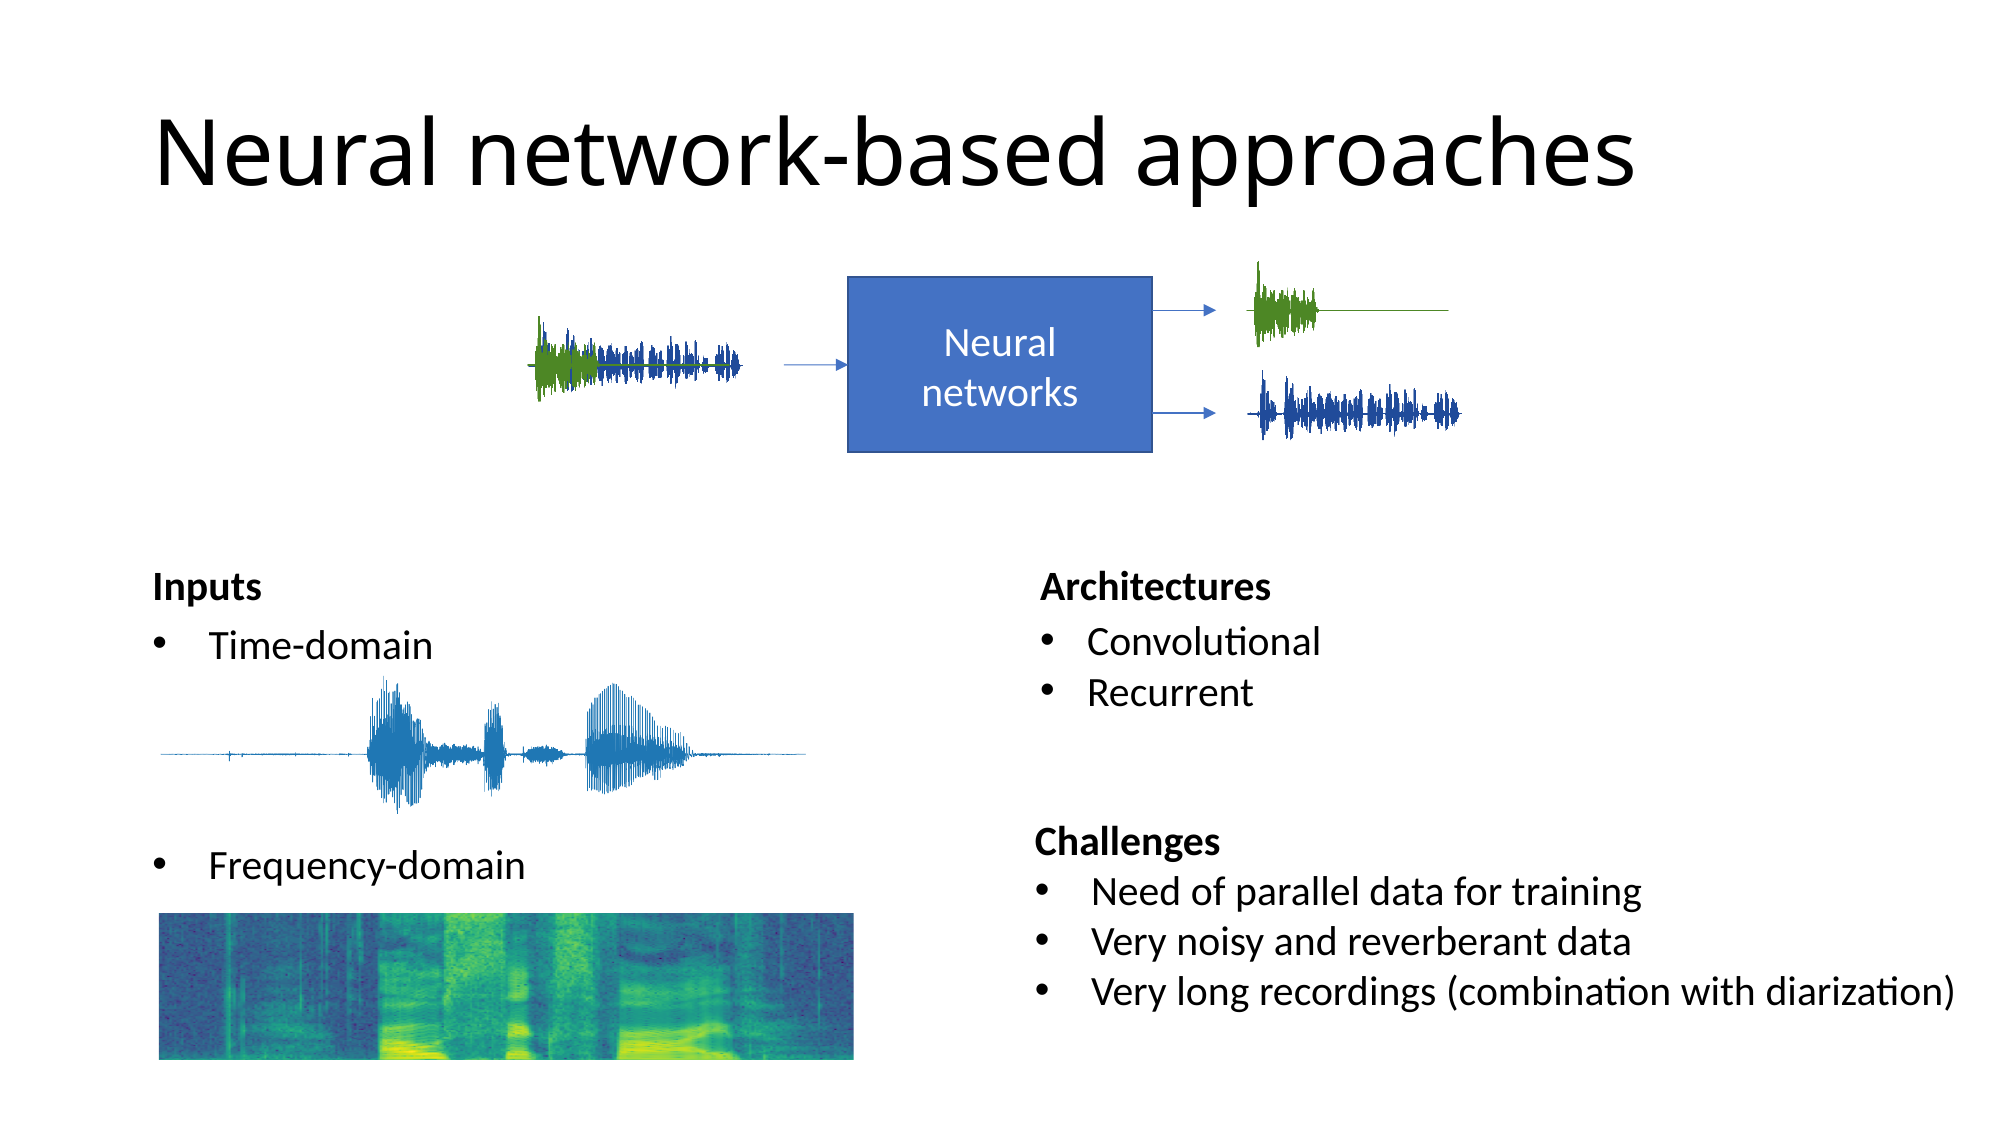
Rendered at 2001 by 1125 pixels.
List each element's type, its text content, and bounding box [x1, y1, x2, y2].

text_box Frequency-domain [137, 830, 566, 896]
picture [158, 913, 854, 1060]
text_box Time-domain [137, 610, 552, 675]
text_box Challenges Need of parallel data for training Very noisy and reverberant data Very long recordings (combination with diarization) [1020, 806, 1979, 1022]
text_box Architectures [1025, 551, 1407, 606]
text_box Neural networks [847, 276, 1153, 453]
text_box Inputs [137, 551, 519, 617]
picture [1237, 261, 1456, 362]
picture [1237, 367, 1470, 453]
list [158, 675, 831, 814]
title Neural network-based approaches [137, 47, 1863, 265]
picture [518, 315, 751, 416]
text_box Convolutional Recurrent [1025, 606, 1538, 722]
